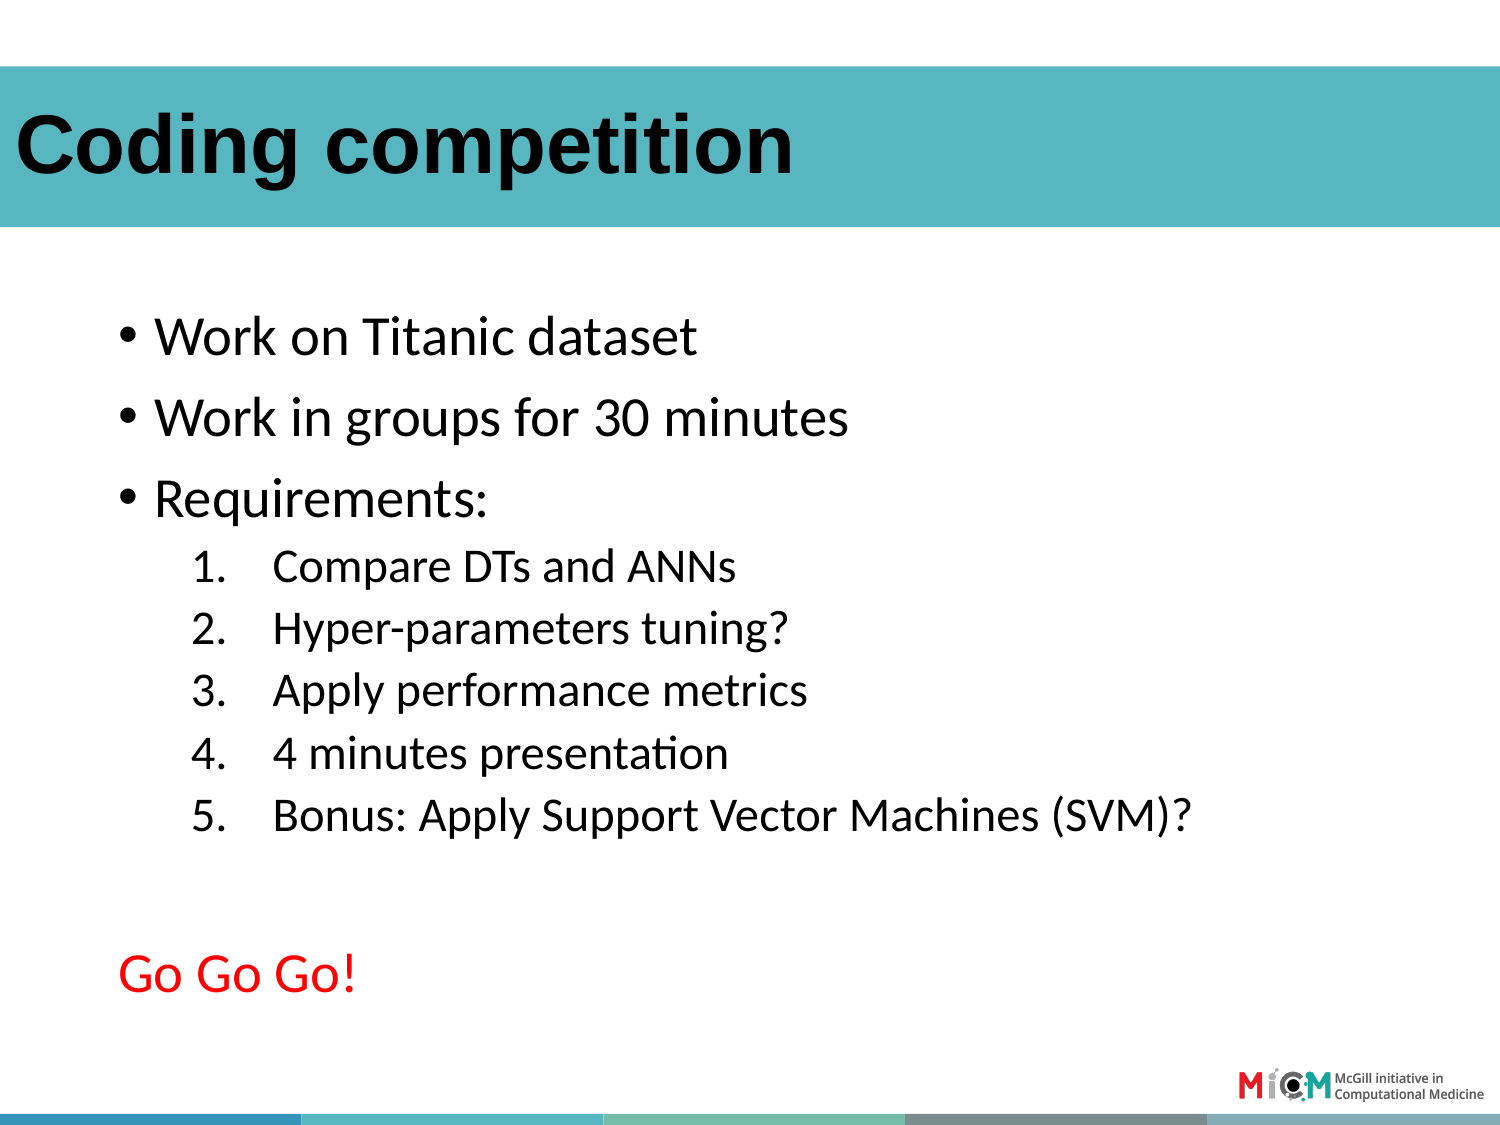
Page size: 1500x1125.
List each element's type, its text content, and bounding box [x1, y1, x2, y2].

picture [1211, 1051, 1500, 1122]
text_box Coding competition [0, 66, 1500, 228]
list Work on Titanic dataset Work in groups for 30 minutes Requirements: Compare DTs and ANNs Hyper-parameters tuning? Apply performance metrics 4 minutes presentation Bonus: Apply Support Vector Machines (SVM)? Go Go Go! [103, 299, 1397, 1014]
